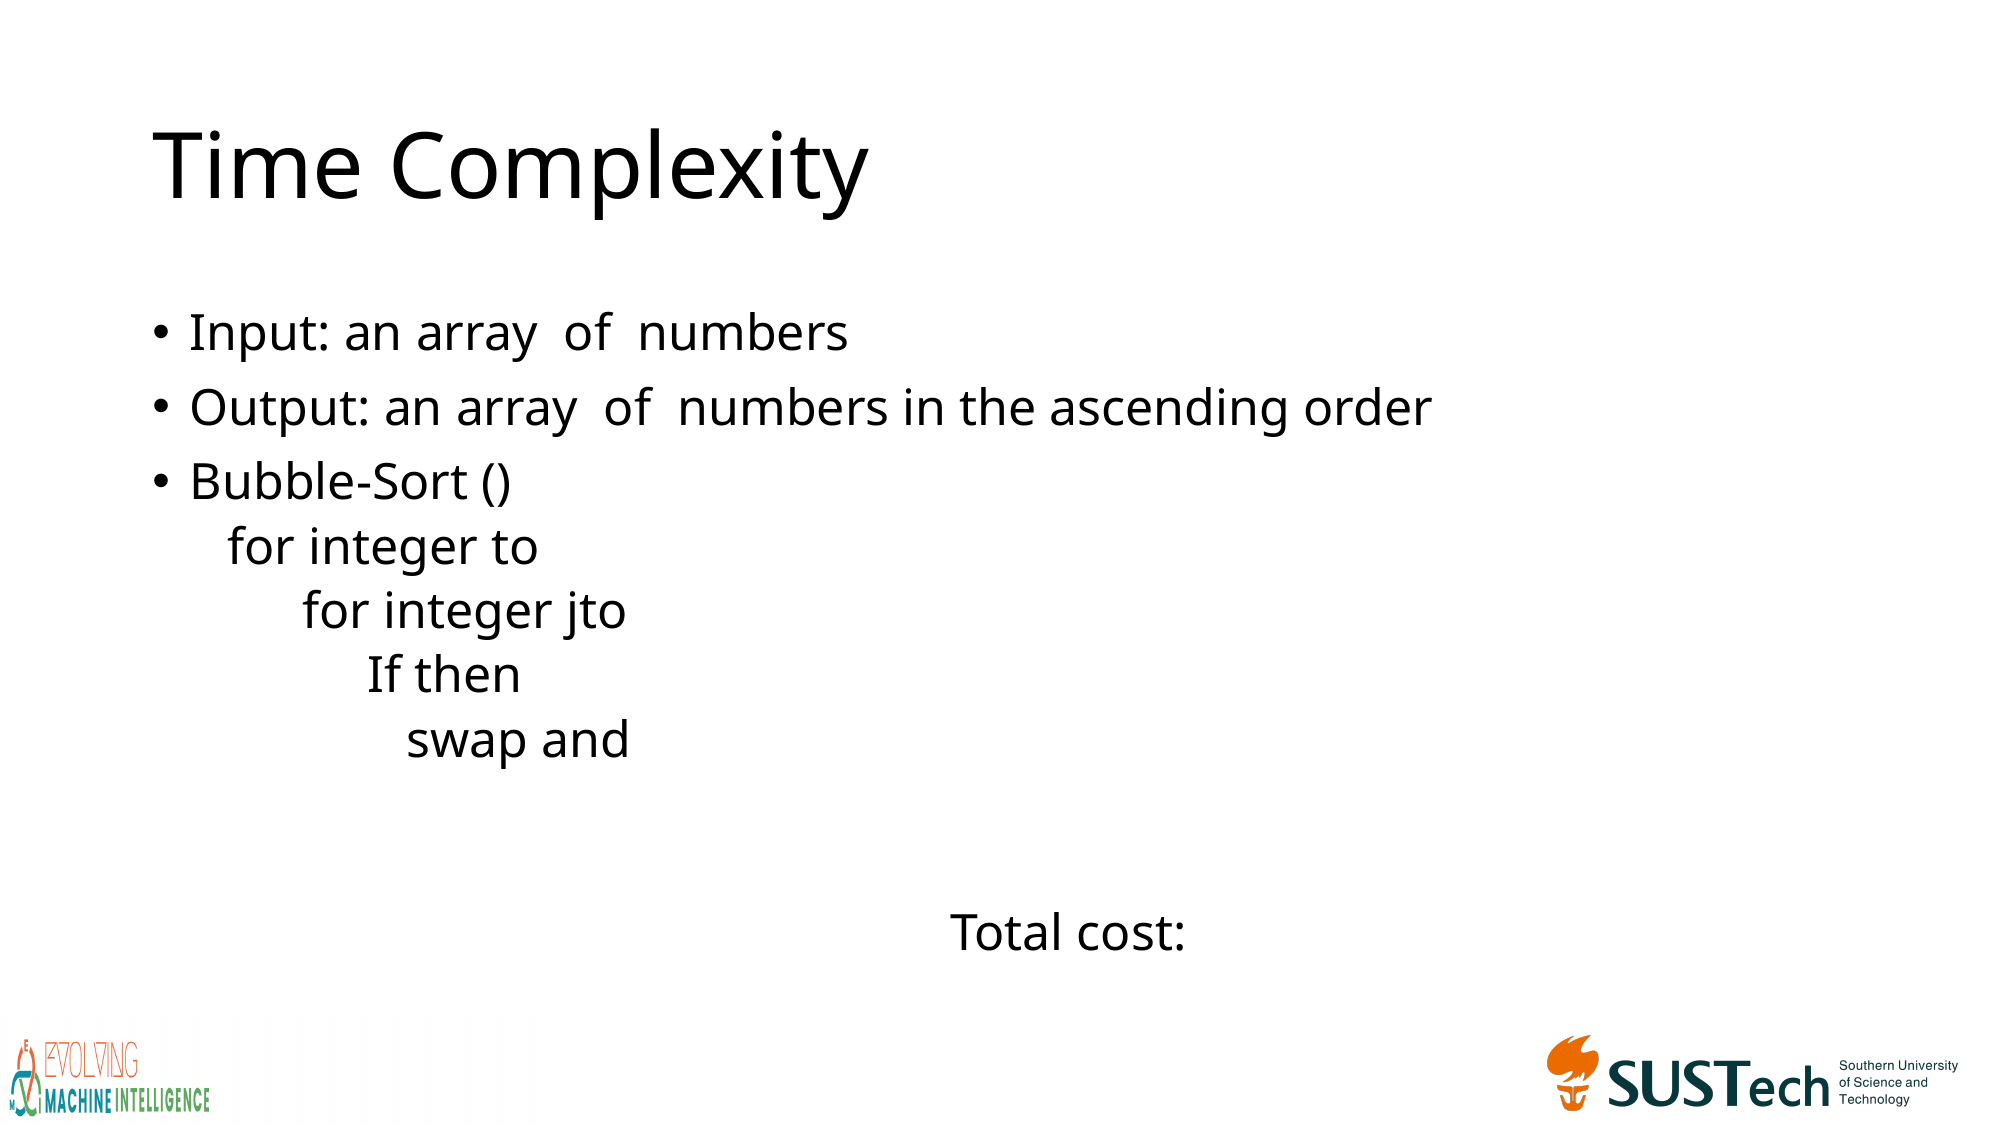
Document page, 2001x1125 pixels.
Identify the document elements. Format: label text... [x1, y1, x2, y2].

picture [0, 1012, 547, 1125]
picture [1547, 1035, 1958, 1111]
title Time Complexity [137, 59, 1863, 278]
